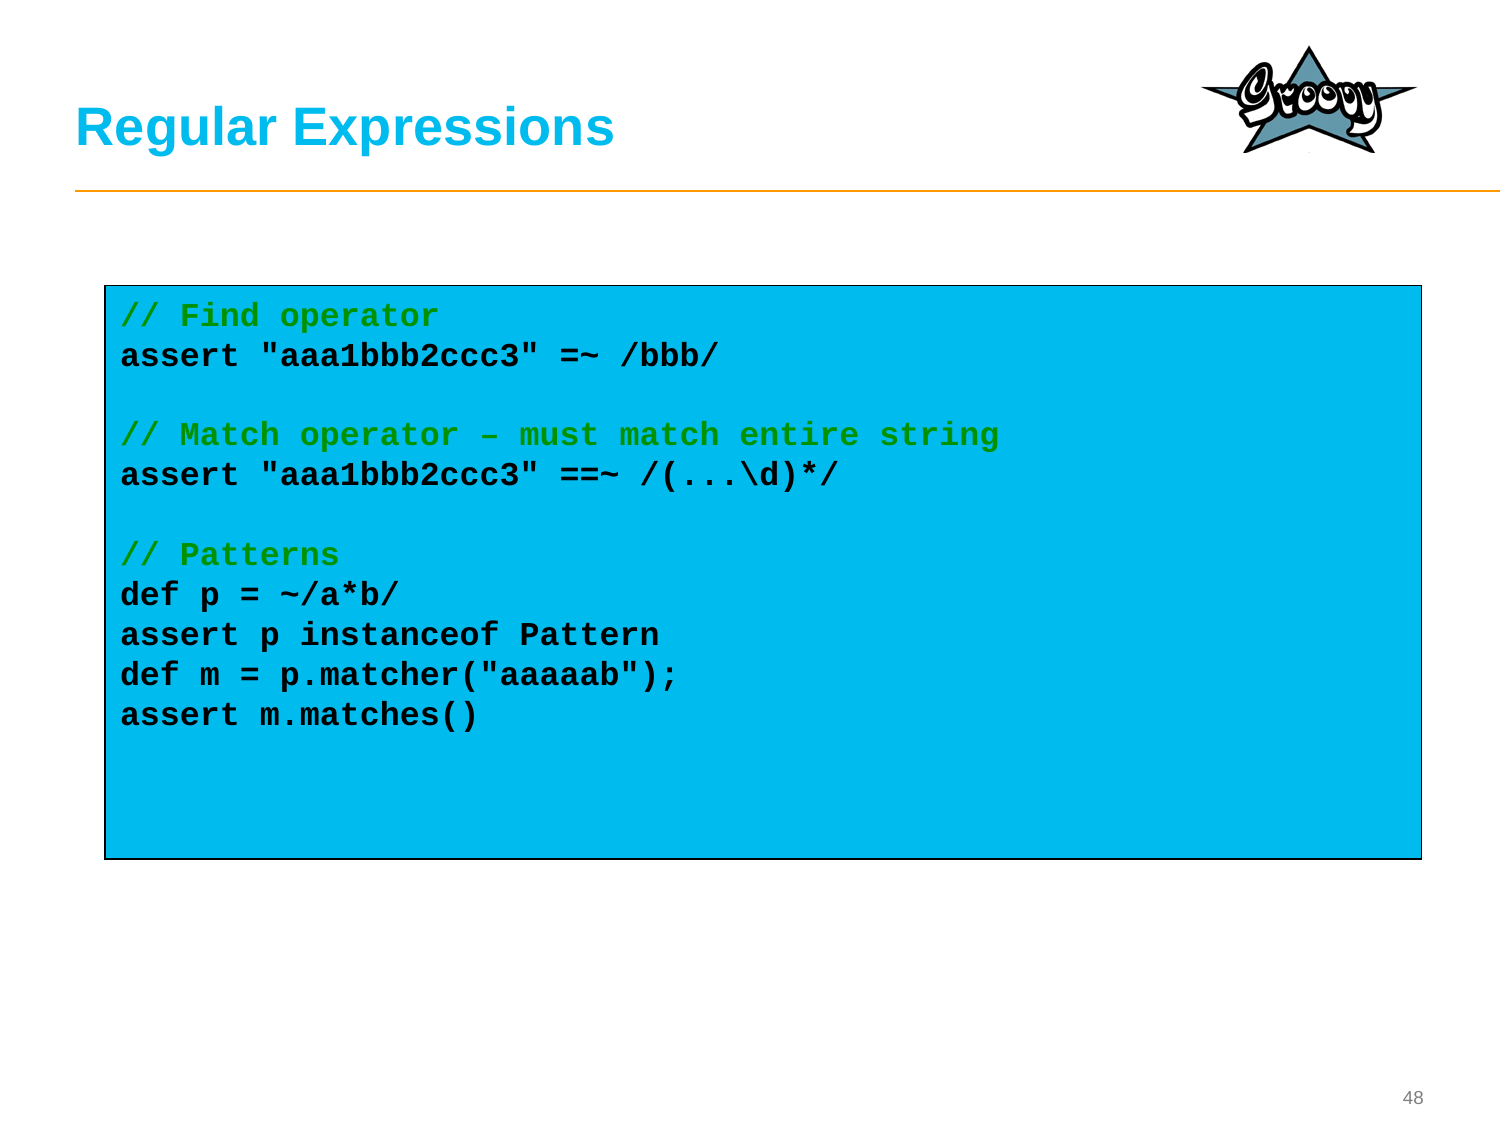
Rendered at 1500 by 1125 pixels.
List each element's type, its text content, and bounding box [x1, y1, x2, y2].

text_box // Find operator assert "aaa1bbb2ccc3" =~ /bbb/ // Match operator – must match entire string assert "aaa1bbb2ccc3" ==~ /(...\d)*/ // Patterns def p = ~/a*b/ assert p instanceof Pattern def m = p.matcher("aaaaab"); assert m.matches() [105, 285, 1422, 859]
title Regular Expressions [75, 27, 1422, 157]
